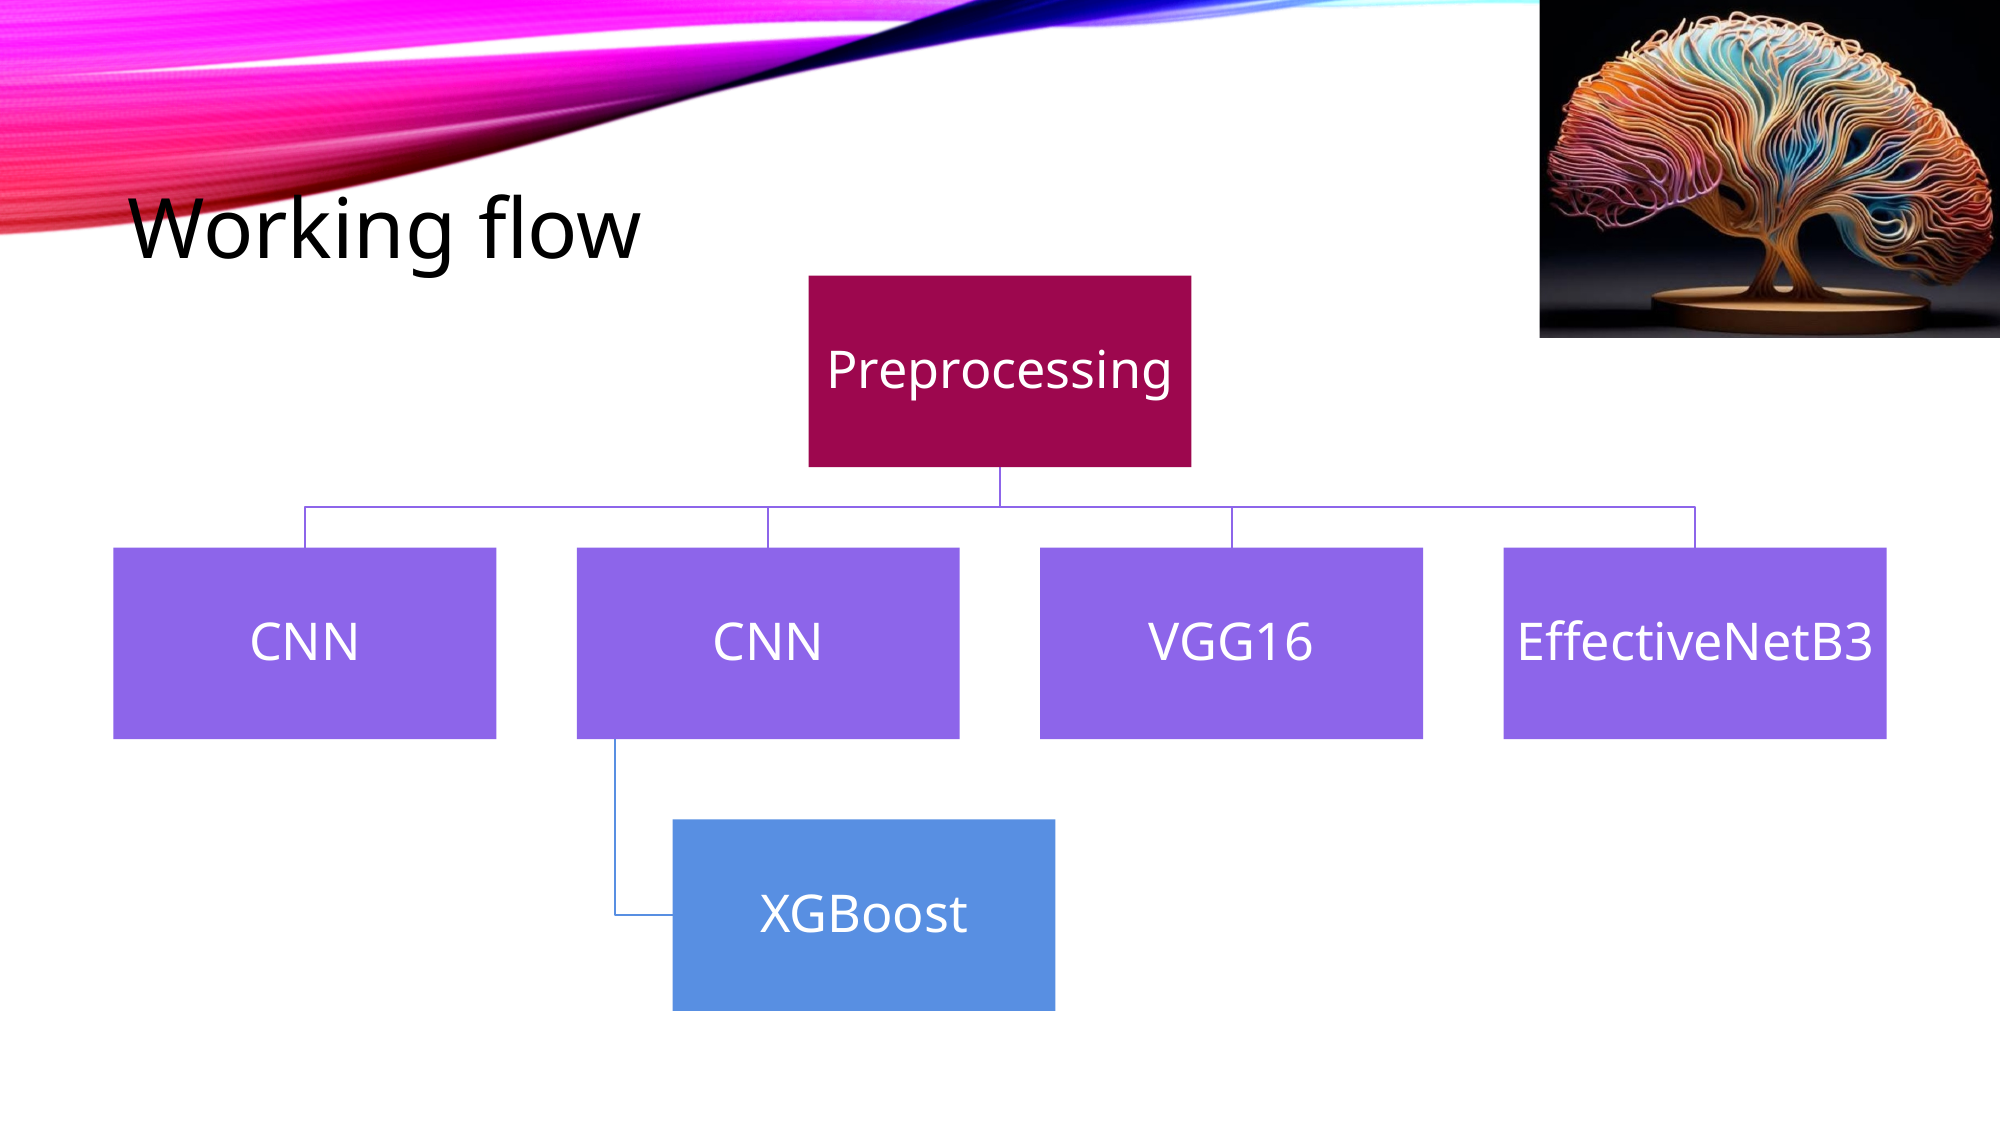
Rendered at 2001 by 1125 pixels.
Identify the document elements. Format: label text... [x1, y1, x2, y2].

title Working flow [112, 125, 1525, 266]
picture [0, 0, 2000, 338]
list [112, 266, 1888, 1021]
